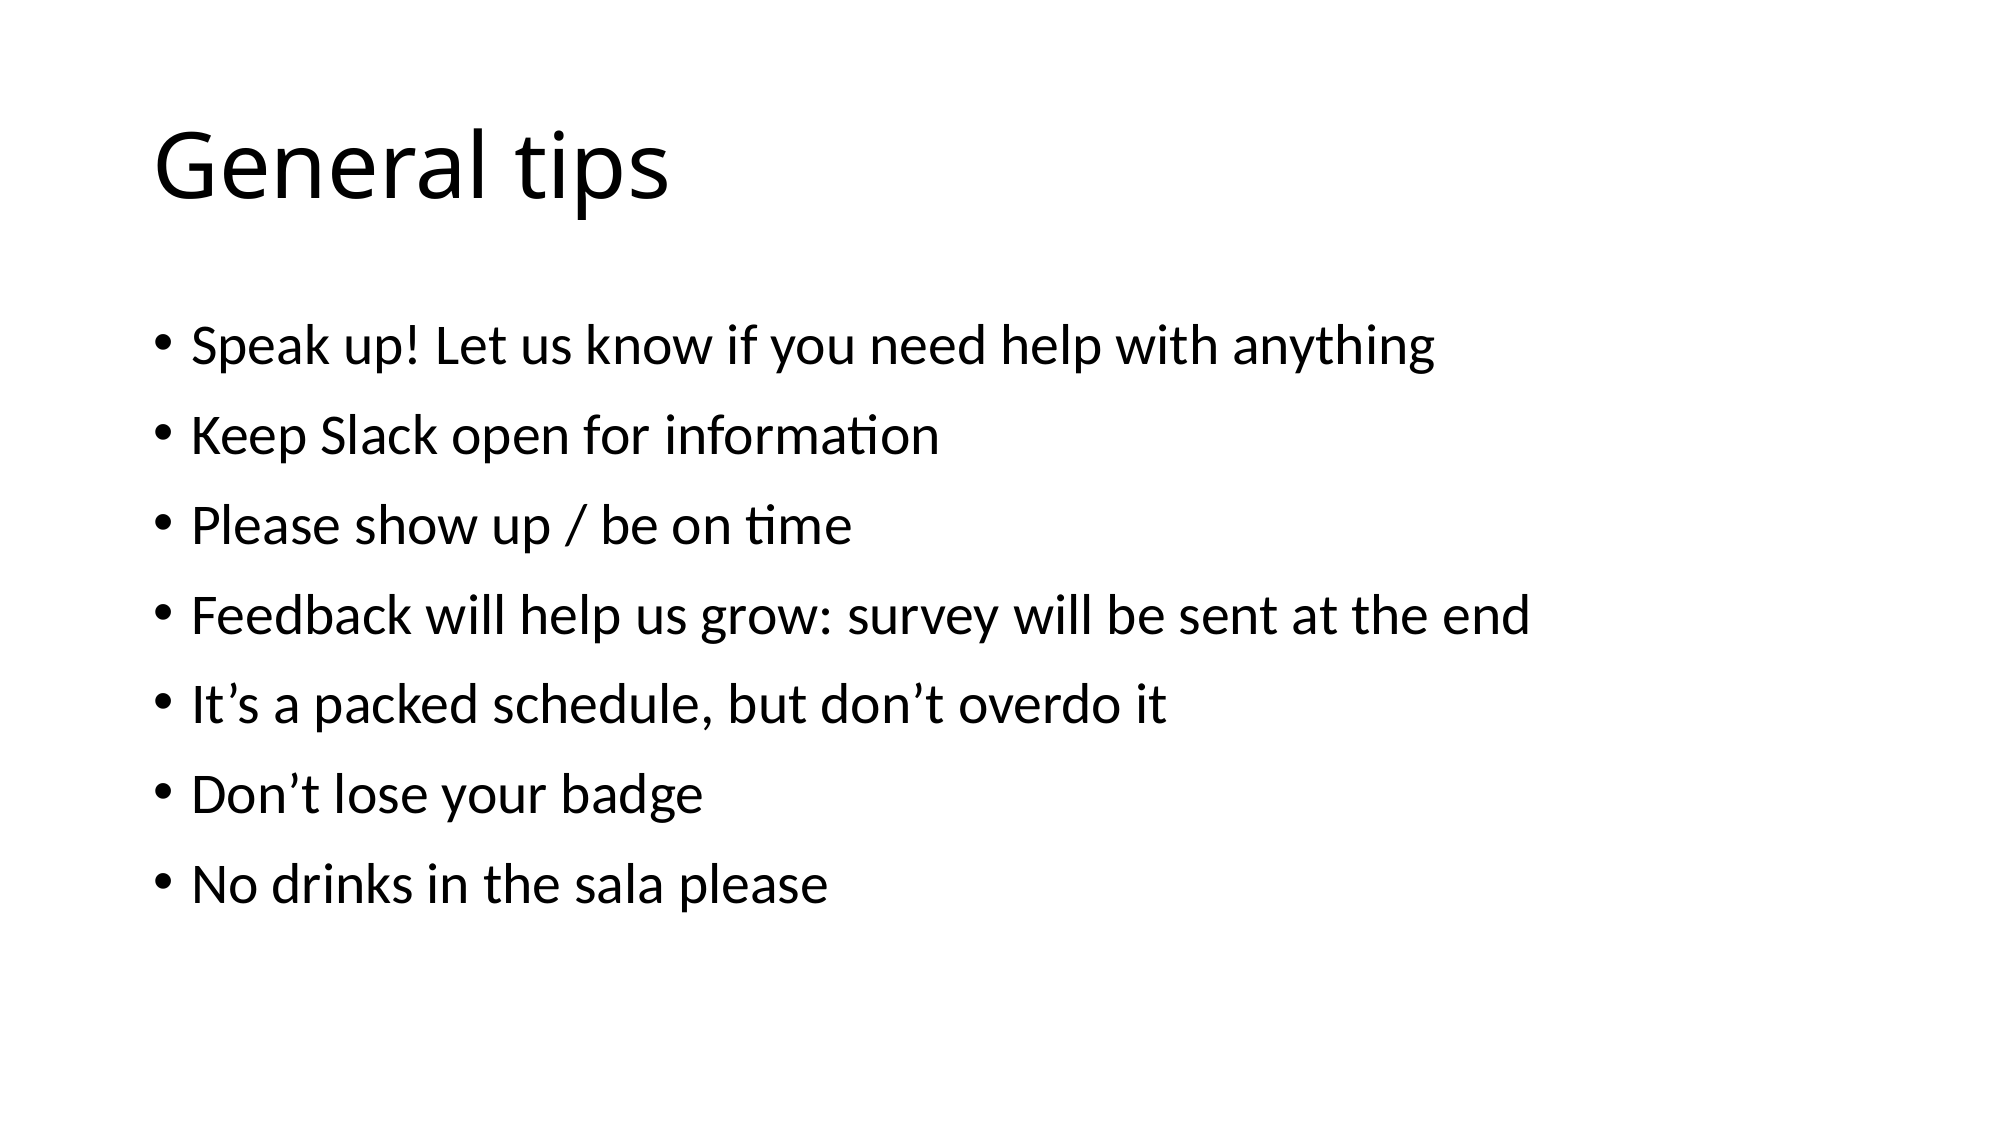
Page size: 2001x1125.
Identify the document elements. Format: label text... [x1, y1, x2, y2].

title General tips [137, 59, 1863, 209]
list Speak up! Let us know if you need help with anything Keep Slack open for information Please show up / be on time Feedback will help us grow: survey will be sent at the end It’s a packed schedule, but don’t overdo it Don’t lose your badge No drinks in the sala please [137, 209, 1945, 924]
